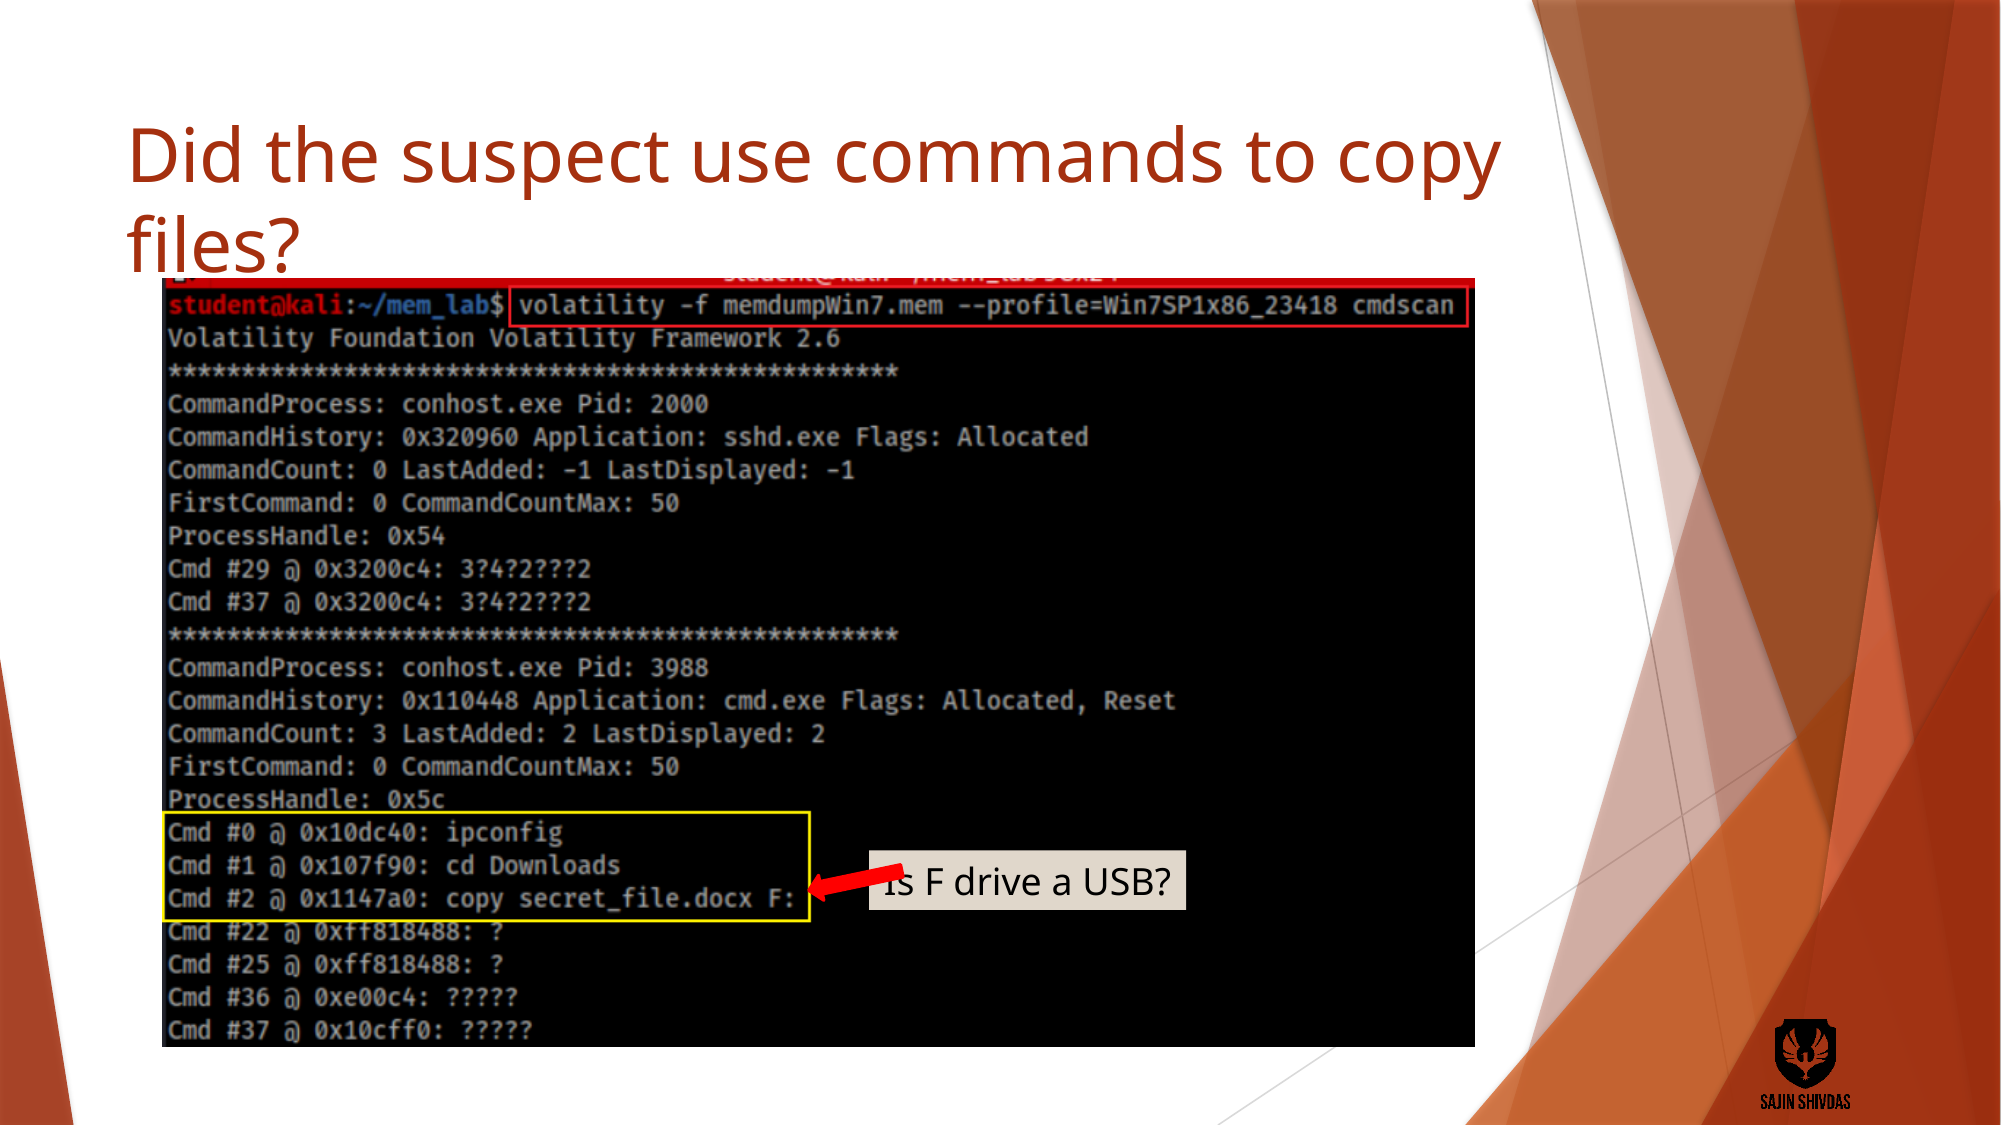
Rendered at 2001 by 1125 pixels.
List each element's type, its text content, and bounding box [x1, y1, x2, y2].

picture [161, 278, 1476, 1047]
title Did the suspect use commands to copy files? [111, 99, 1522, 317]
picture [1750, 1009, 1863, 1121]
